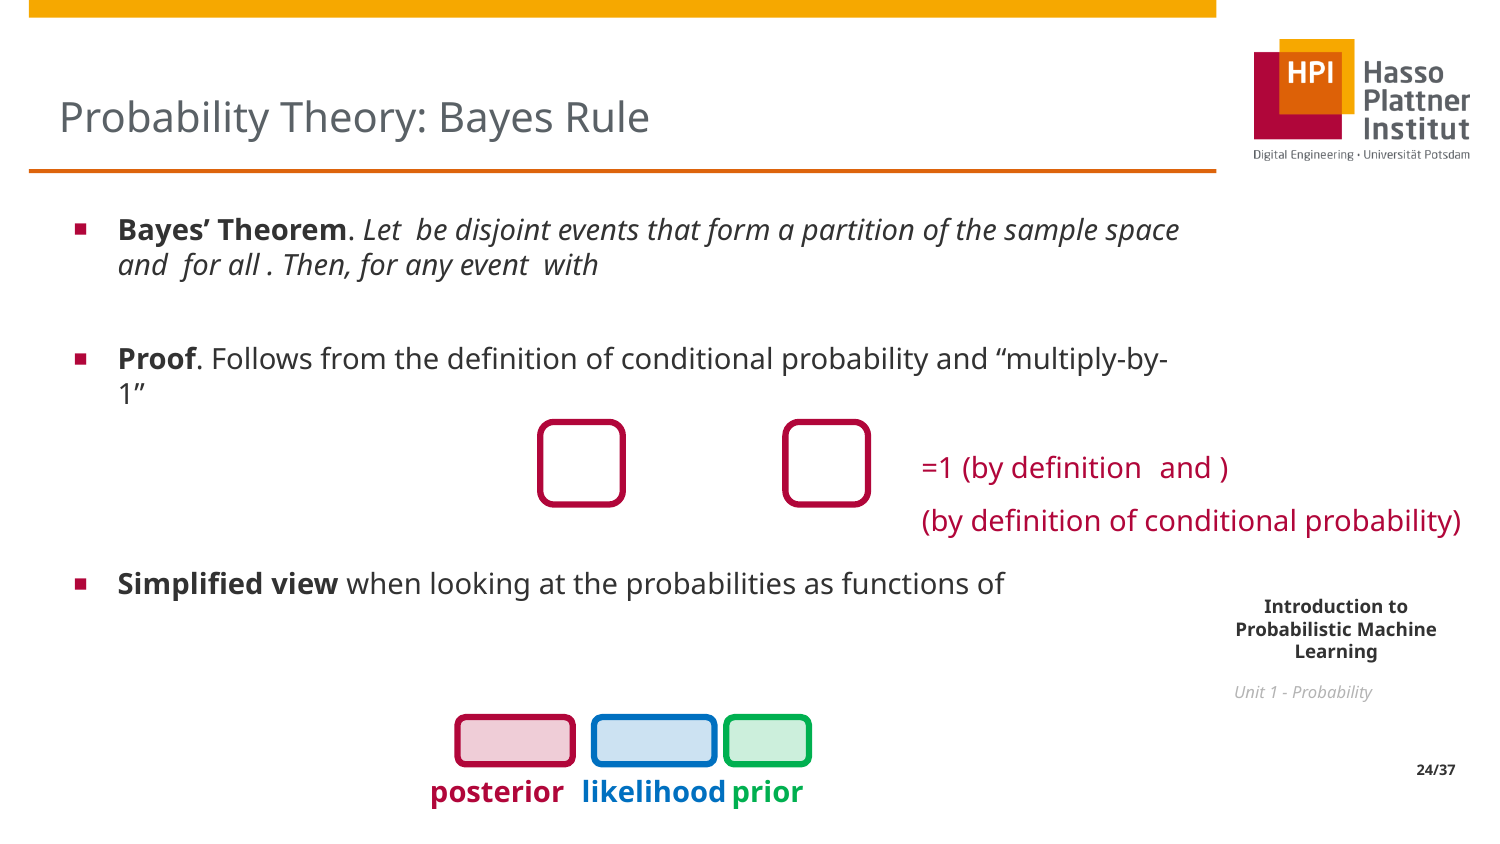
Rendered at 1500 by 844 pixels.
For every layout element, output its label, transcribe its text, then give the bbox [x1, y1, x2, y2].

text_box [783, 419, 871, 507]
title Probability Theory: Bayes Rule [58, 17, 1187, 170]
text_box posterior [406, 767, 563, 815]
text_box (by definition of conditional probability) [921, 495, 1383, 543]
text_box [538, 419, 625, 507]
text_box likelihood [563, 767, 676, 815]
picture [1254, 39, 1470, 161]
text_box prior [676, 767, 859, 815]
text_box [455, 715, 575, 767]
text_box [591, 715, 717, 767]
text_box [724, 715, 812, 767]
